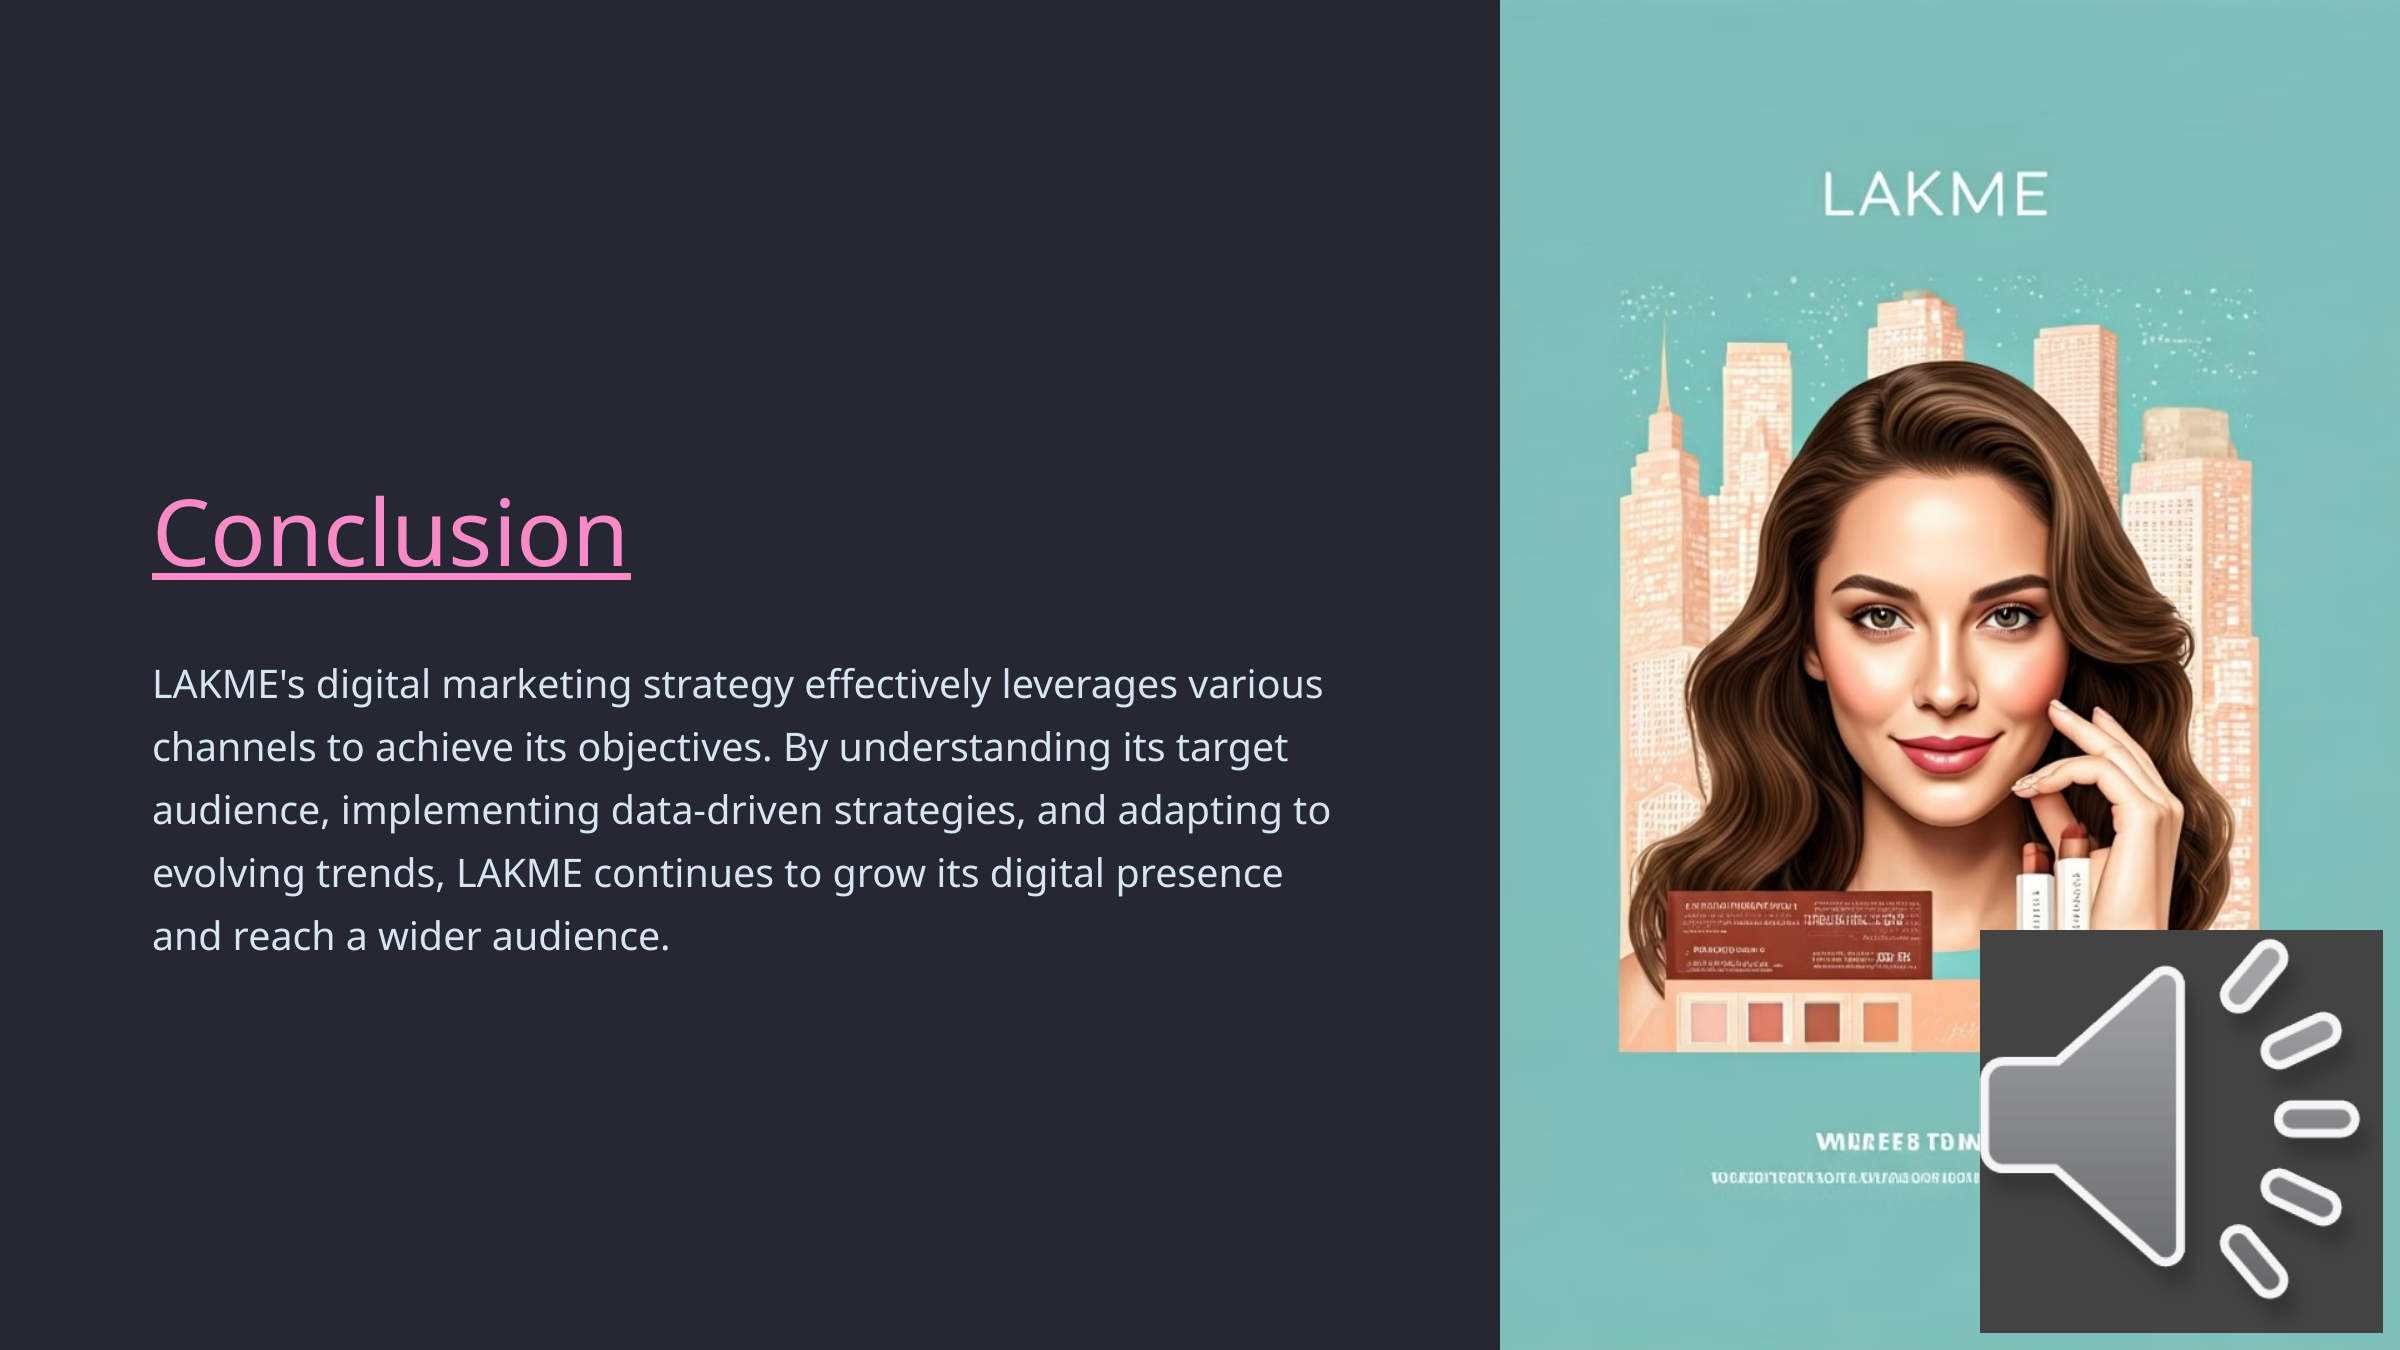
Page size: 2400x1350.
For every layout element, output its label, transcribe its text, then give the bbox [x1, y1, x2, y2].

text_box [0, 0, 1499, 1350]
picture [1499, 0, 2400, 1350]
text_box LAKME's digital marketing strategy effectively leverages various channels to achieve its objectives. By understanding its target audience, implementing data-driven strategies, and adapting to evolving trends, LAKME continues to grow its digital presence and reach a wider audience. [137, 636, 1363, 888]
text_box Conclusion [137, 462, 1062, 578]
